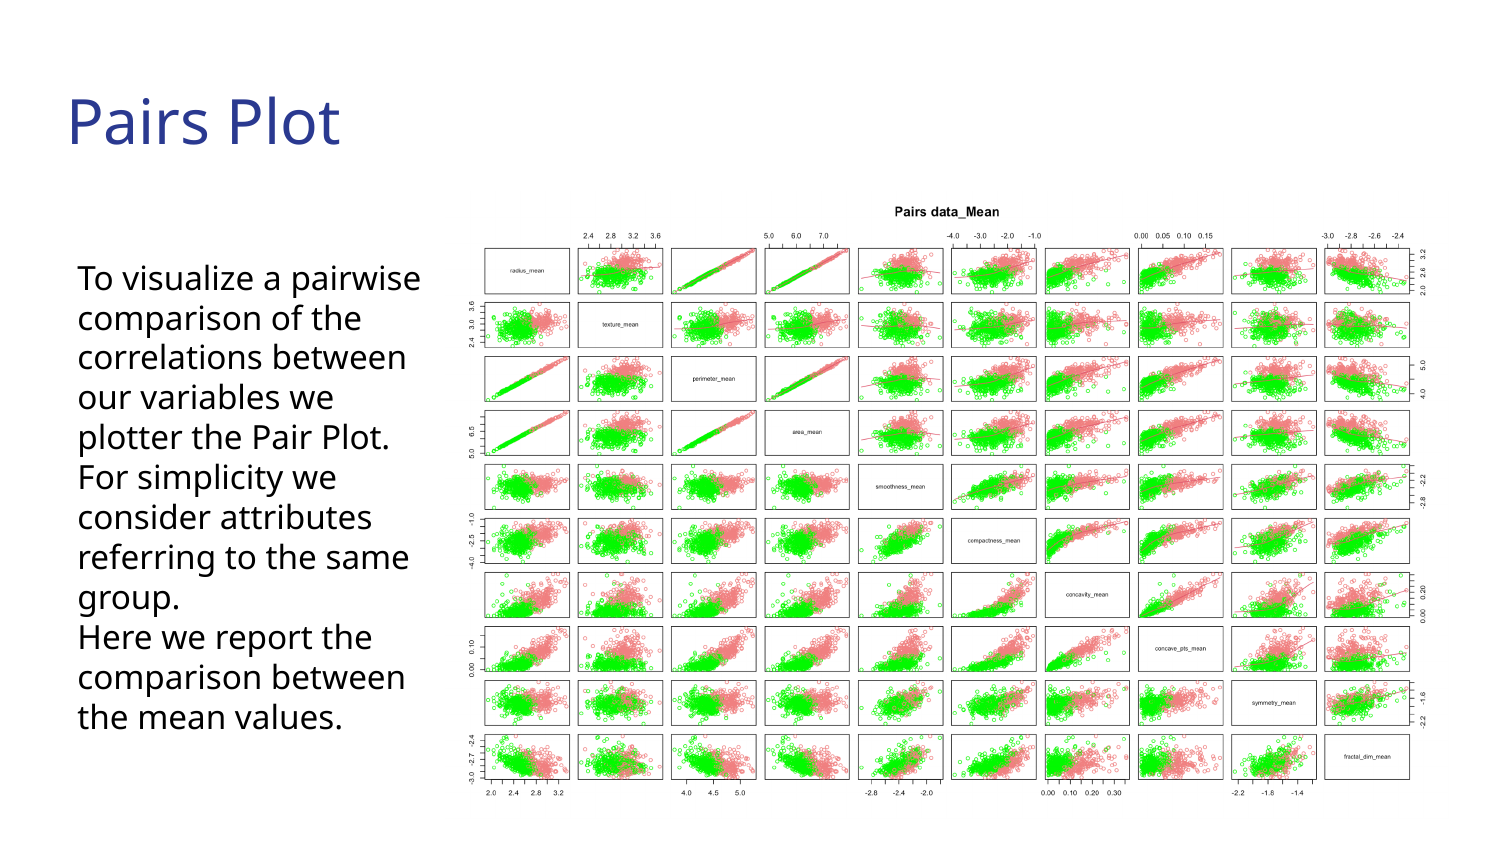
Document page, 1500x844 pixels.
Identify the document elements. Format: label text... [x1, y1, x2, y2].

text_box To visualize a pairwise comparison of the correlations between our variables we plotter the Pair Plot. For simplicity we consider attributes referring to the same group. Here we report the comparison between the mean values. [62, 241, 440, 751]
title Pairs Plot [51, 67, 1449, 167]
picture [445, 191, 1450, 819]
